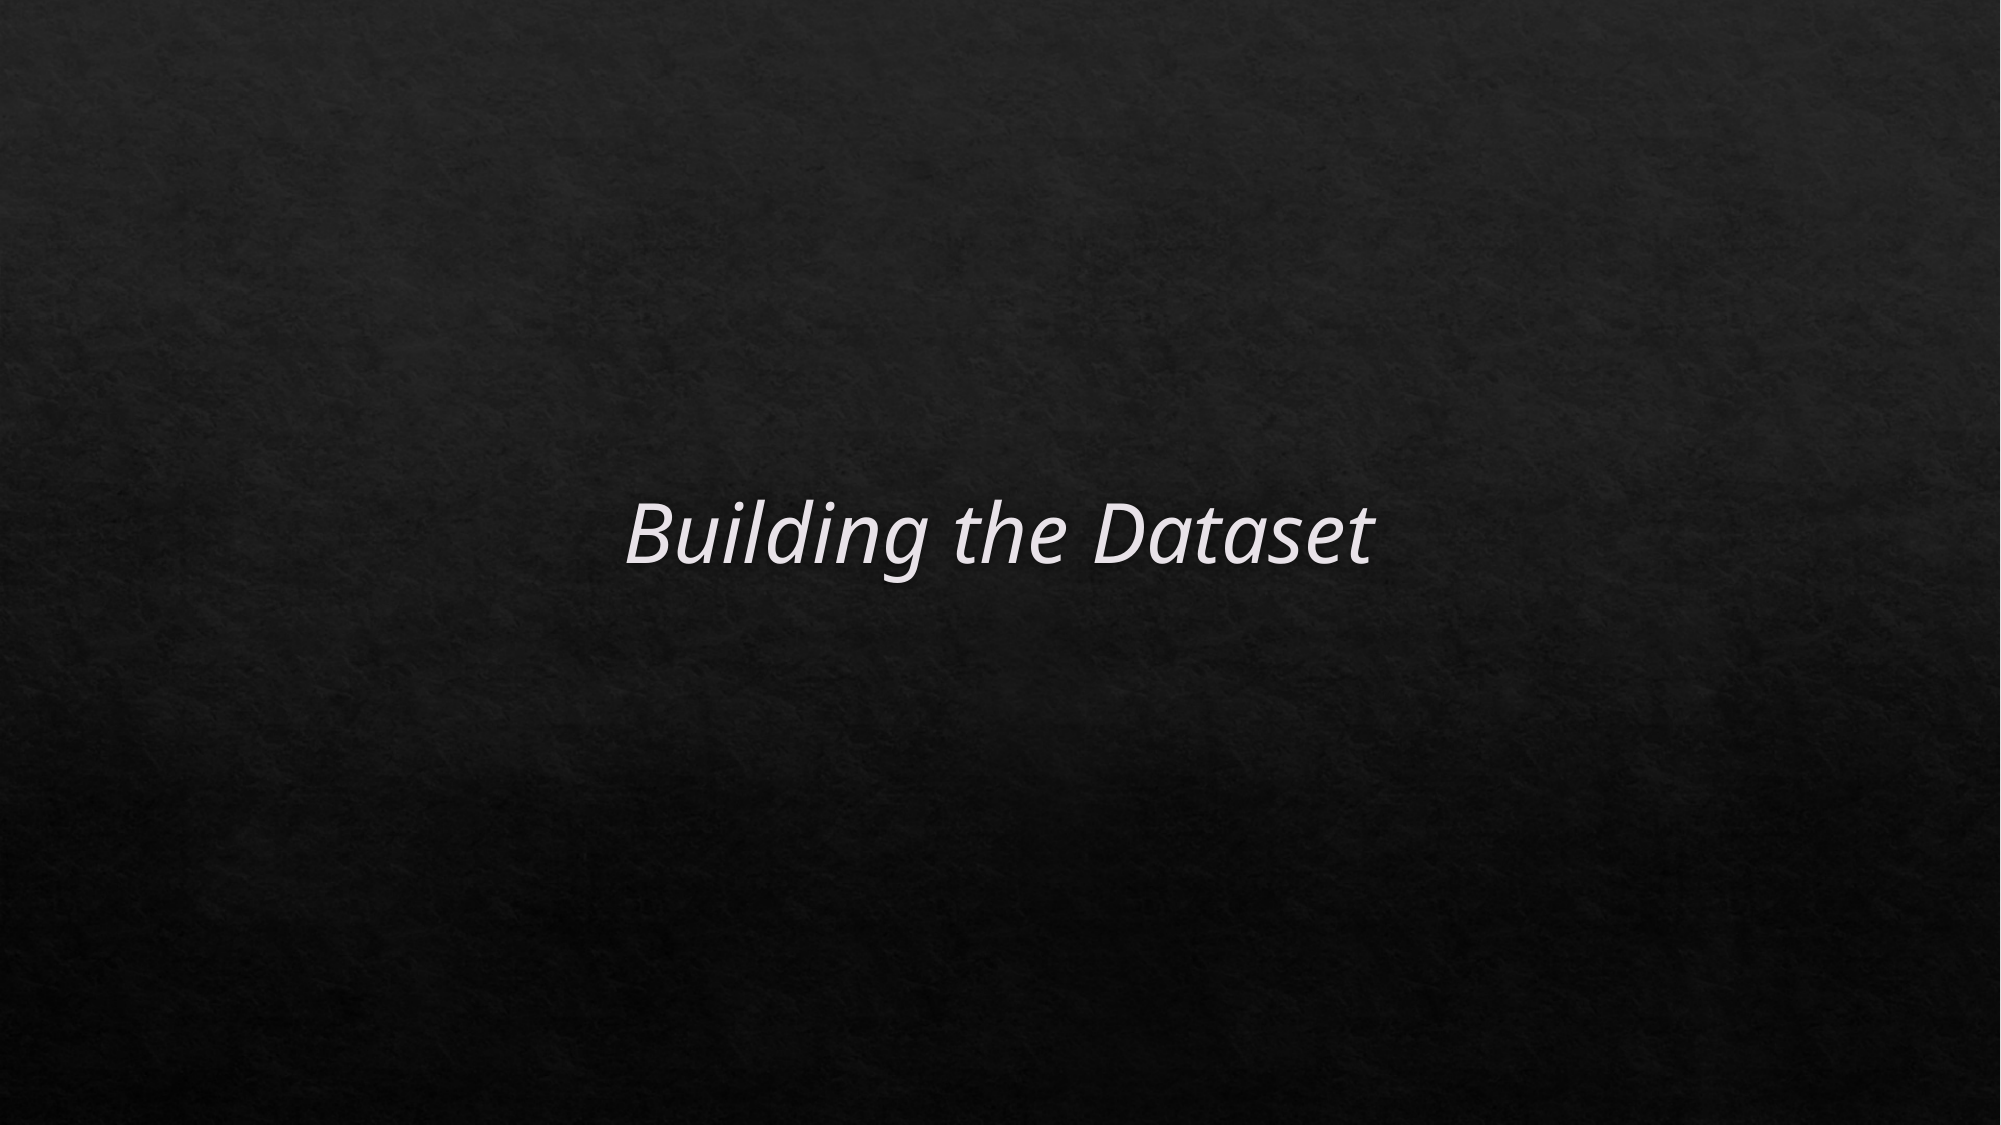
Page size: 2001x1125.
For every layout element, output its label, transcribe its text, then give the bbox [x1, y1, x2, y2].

title Building the Dataset [212, 288, 1786, 589]
